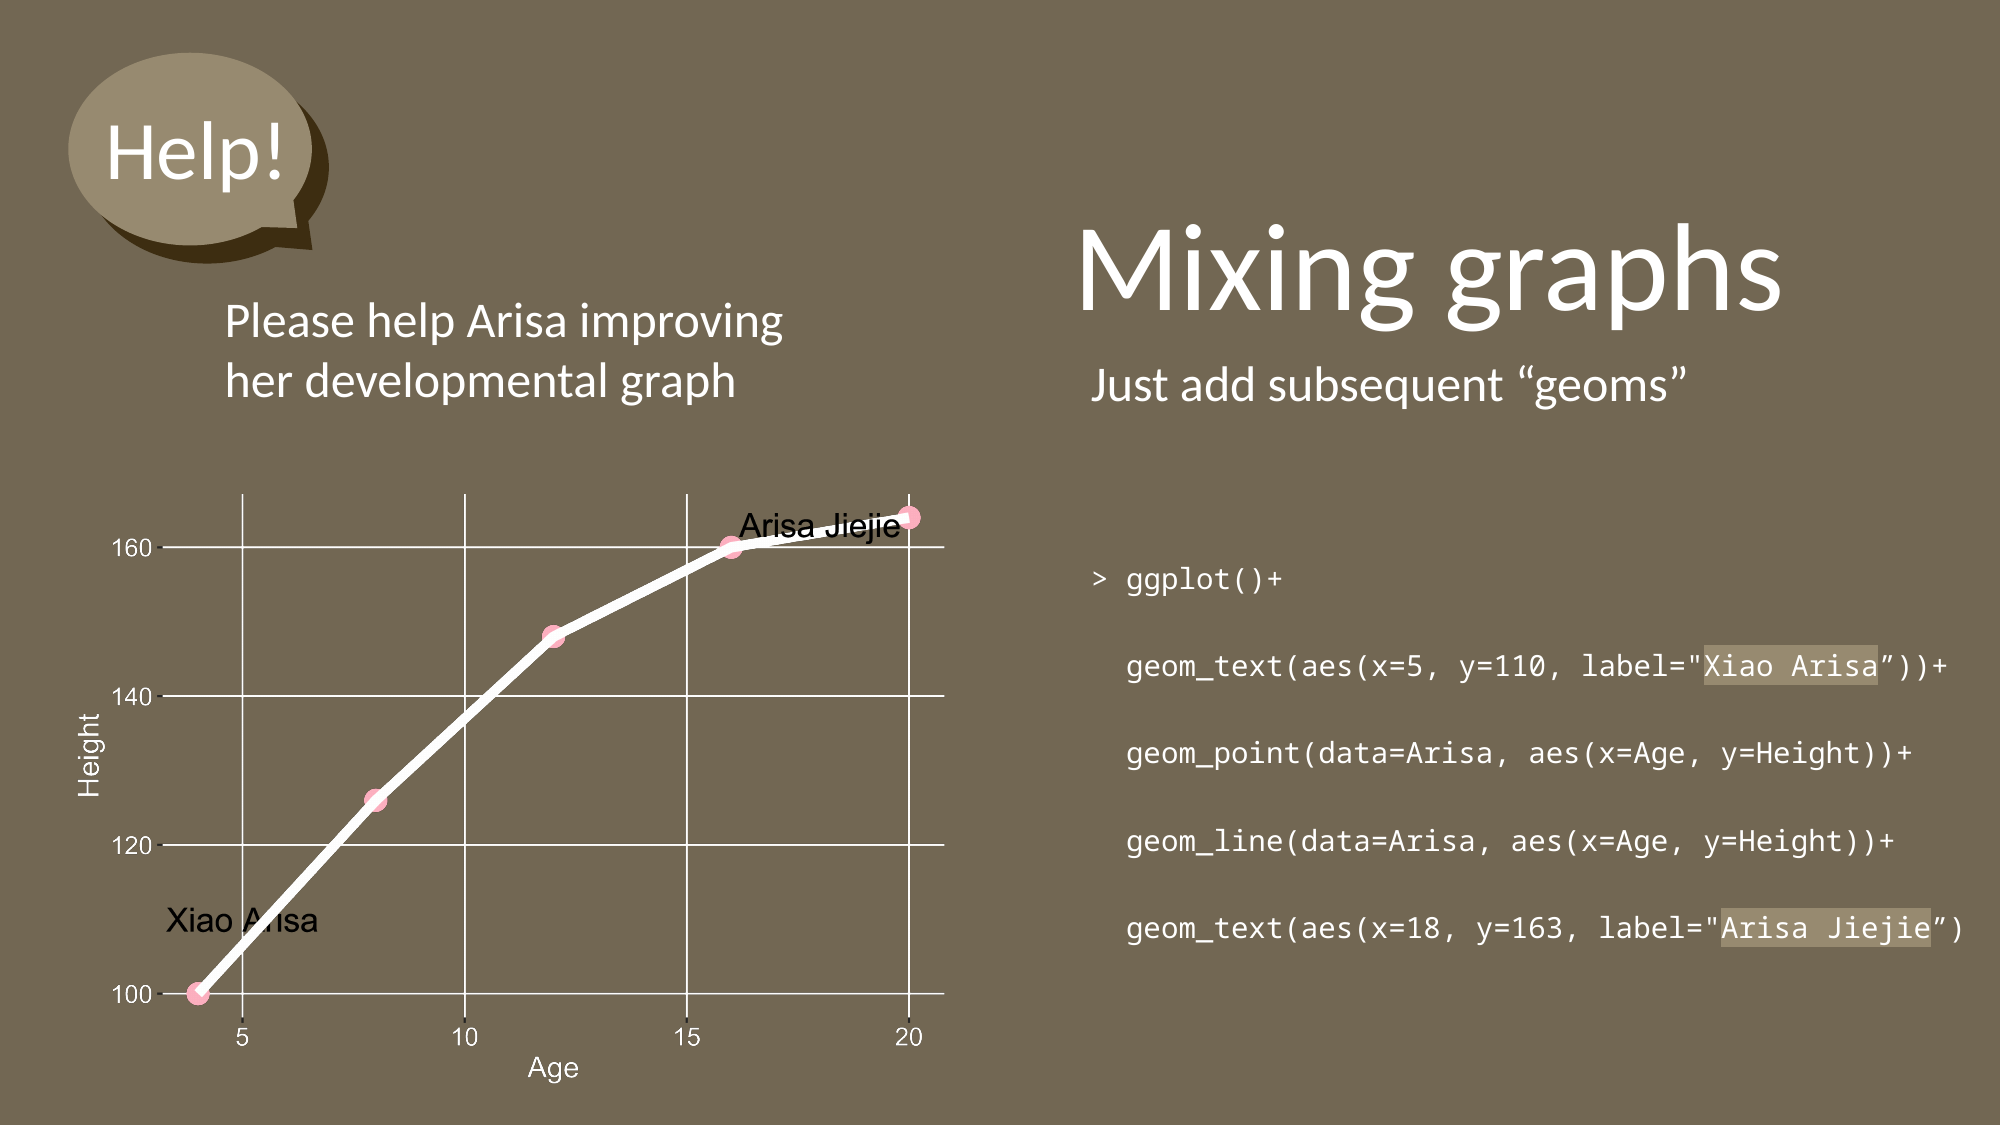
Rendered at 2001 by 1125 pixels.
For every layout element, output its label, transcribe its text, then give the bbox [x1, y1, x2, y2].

text_box Just add subsequent “geoms” [1075, 344, 1704, 420]
text_box [304, 112, 313, 186]
text_box Mixing graphs [1058, 177, 1800, 343]
text_box [94, 51, 286, 88]
text_box [101, 107, 330, 265]
text_box Please help Arisa improving her developmental graph [209, 279, 811, 415]
text_box > ggplot()+ geom_text(aes(x=5, y=110, label="Xiao Arisa”))+ geom_point(data=Arisa, aes(x=Age, y=Height))+ geom_line(data=Arisa, aes(x=Age, y=Height))+ geom_text(aes(x=18, y=163, label="Arisa Jiejie”) [1076, 500, 1981, 952]
text_box [67, 92, 299, 247]
text_box Help! [90, 88, 304, 204]
picture [67, 483, 955, 1094]
